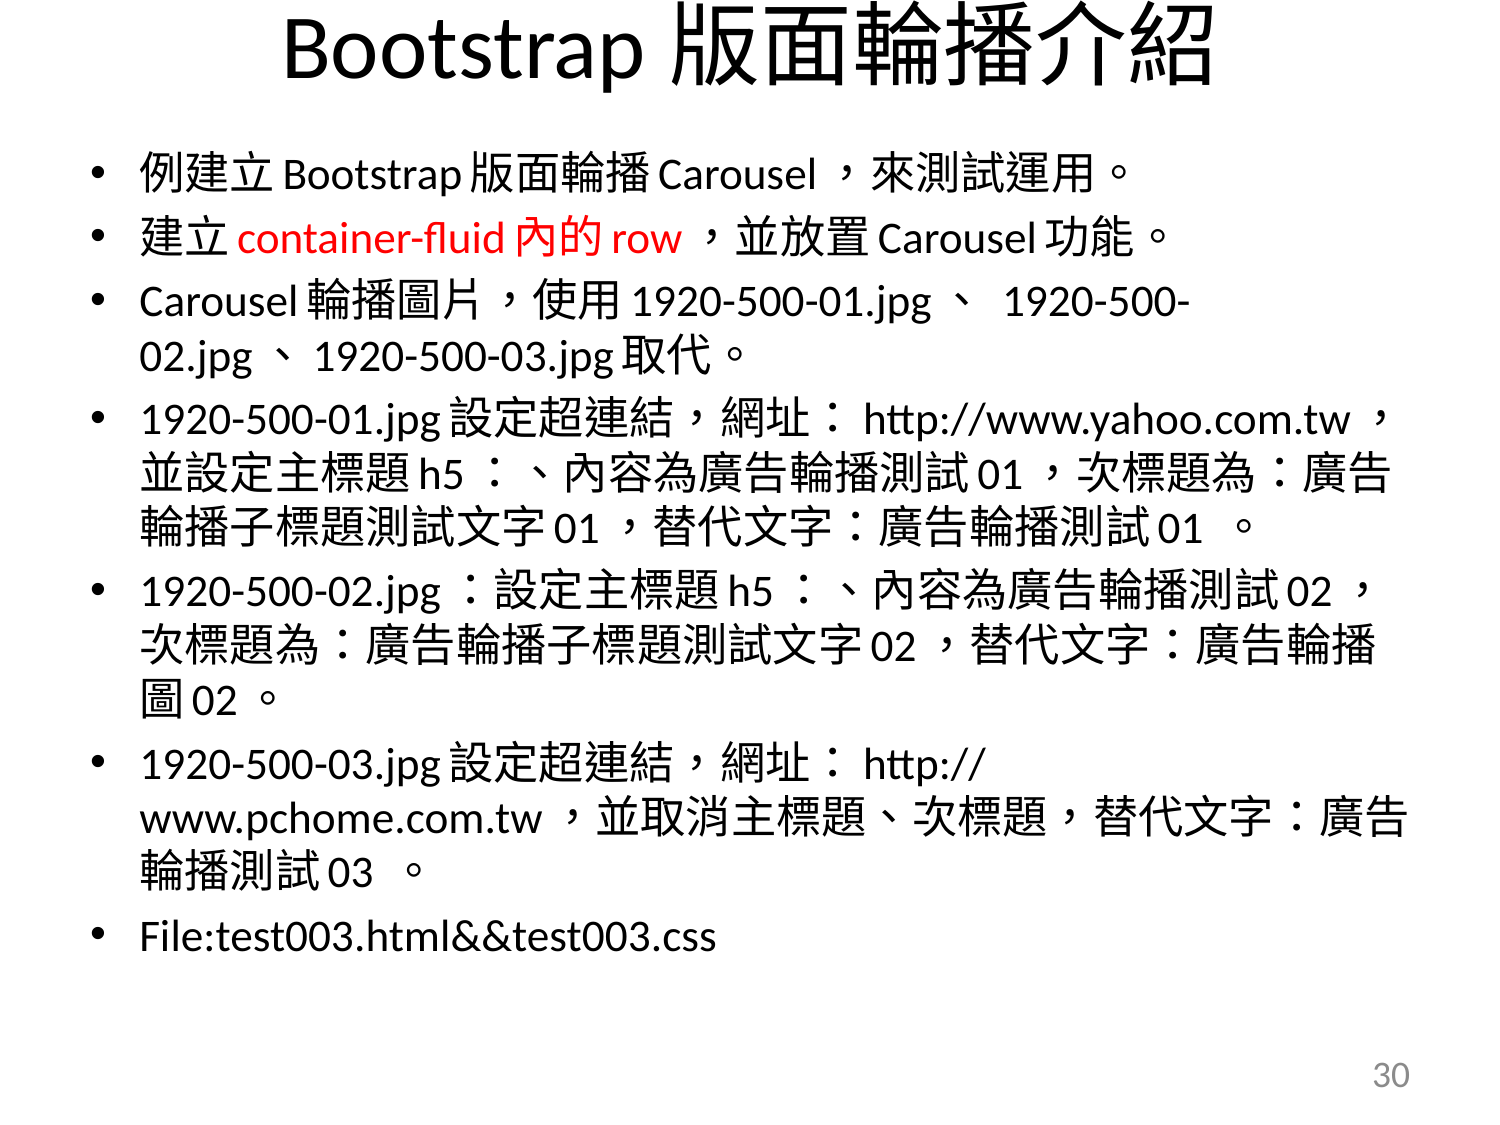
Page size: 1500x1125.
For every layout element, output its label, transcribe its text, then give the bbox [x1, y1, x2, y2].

title Bootstrap版面輪播介紹 [75, 0, 1425, 136]
slide_number 30 [1074, 1042, 1425, 1103]
list 例建立Bootstrap版面輪播Carousel，來測試運用。 建立container-fluid內的row，並放置Carousel功能。 Carousel輪播圖片，使用1920-500-01.jpg、 1920-500-02.jpg、1920-500-03.jpg取代。 1920-500-01.jpg設定超連結，網址：http://www.yahoo.com.tw，並設定主標題h5：、內容為廣告輪播測試01，次標題為：廣告輪播子標題測試文字01，替代文字：廣告輪播測試01 。 1920-500-02.jpg：設定主標題h5：、內容為廣告輪播測試02，次標題為：廣告輪播子標題測試文字02，替代文字：廣告輪播圖02。 1920-500-03.jpg設定超連結，網址：http://www.pchome.com.tw，並取消主標題、次標題，替代文字：廣告輪播測試03 。 File:test003.html&&test003.css [75, 137, 1425, 1005]
